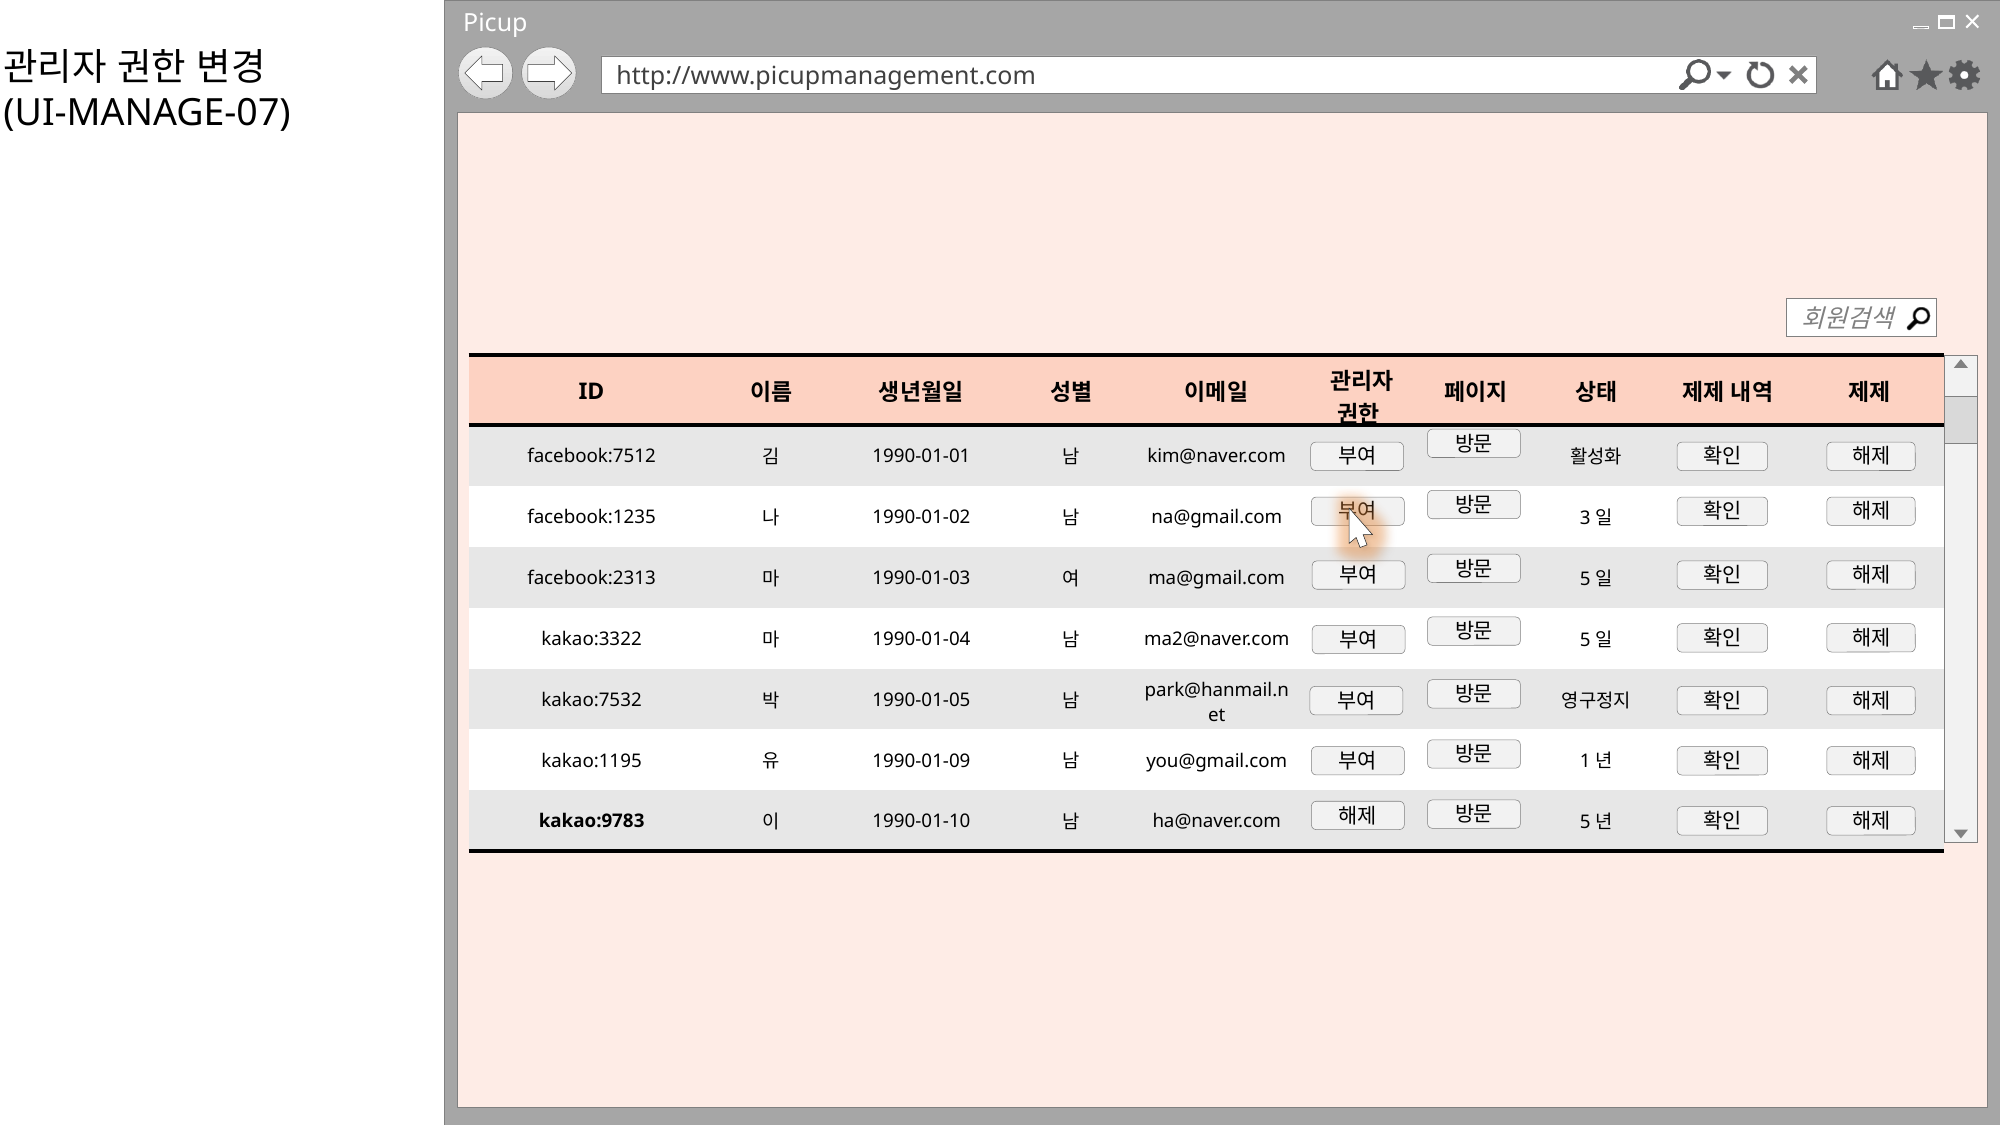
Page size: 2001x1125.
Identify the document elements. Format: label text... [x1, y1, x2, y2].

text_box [1785, 292, 1944, 344]
text_box 관리자 권한 변경 (UI-MANAGE-07) [0, 35, 444, 490]
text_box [444, 0, 2000, 1125]
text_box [1944, 355, 1977, 842]
